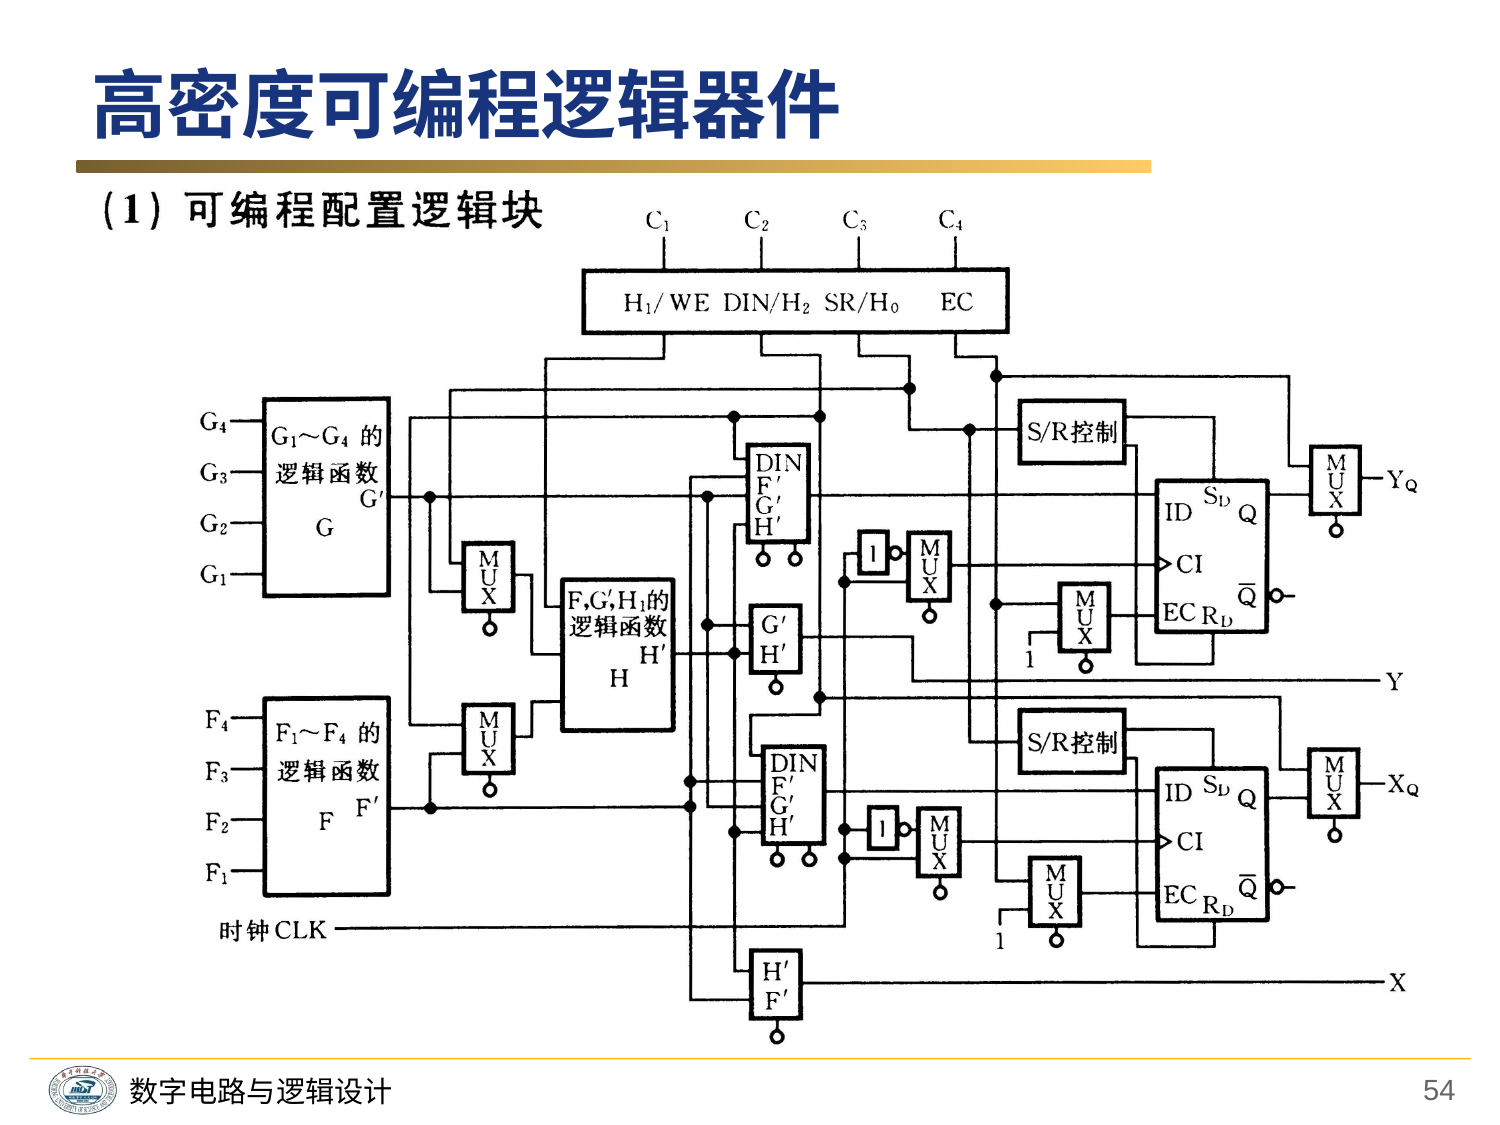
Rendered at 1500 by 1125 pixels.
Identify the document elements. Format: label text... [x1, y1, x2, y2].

text_box 54 [1120, 1063, 1471, 1125]
text_box 高密度可编程逻辑器件 [76, 45, 1424, 161]
text_box 数字电路与逻辑设计 [114, 1065, 429, 1116]
picture [46, 1063, 119, 1116]
picture [92, 178, 1426, 1053]
